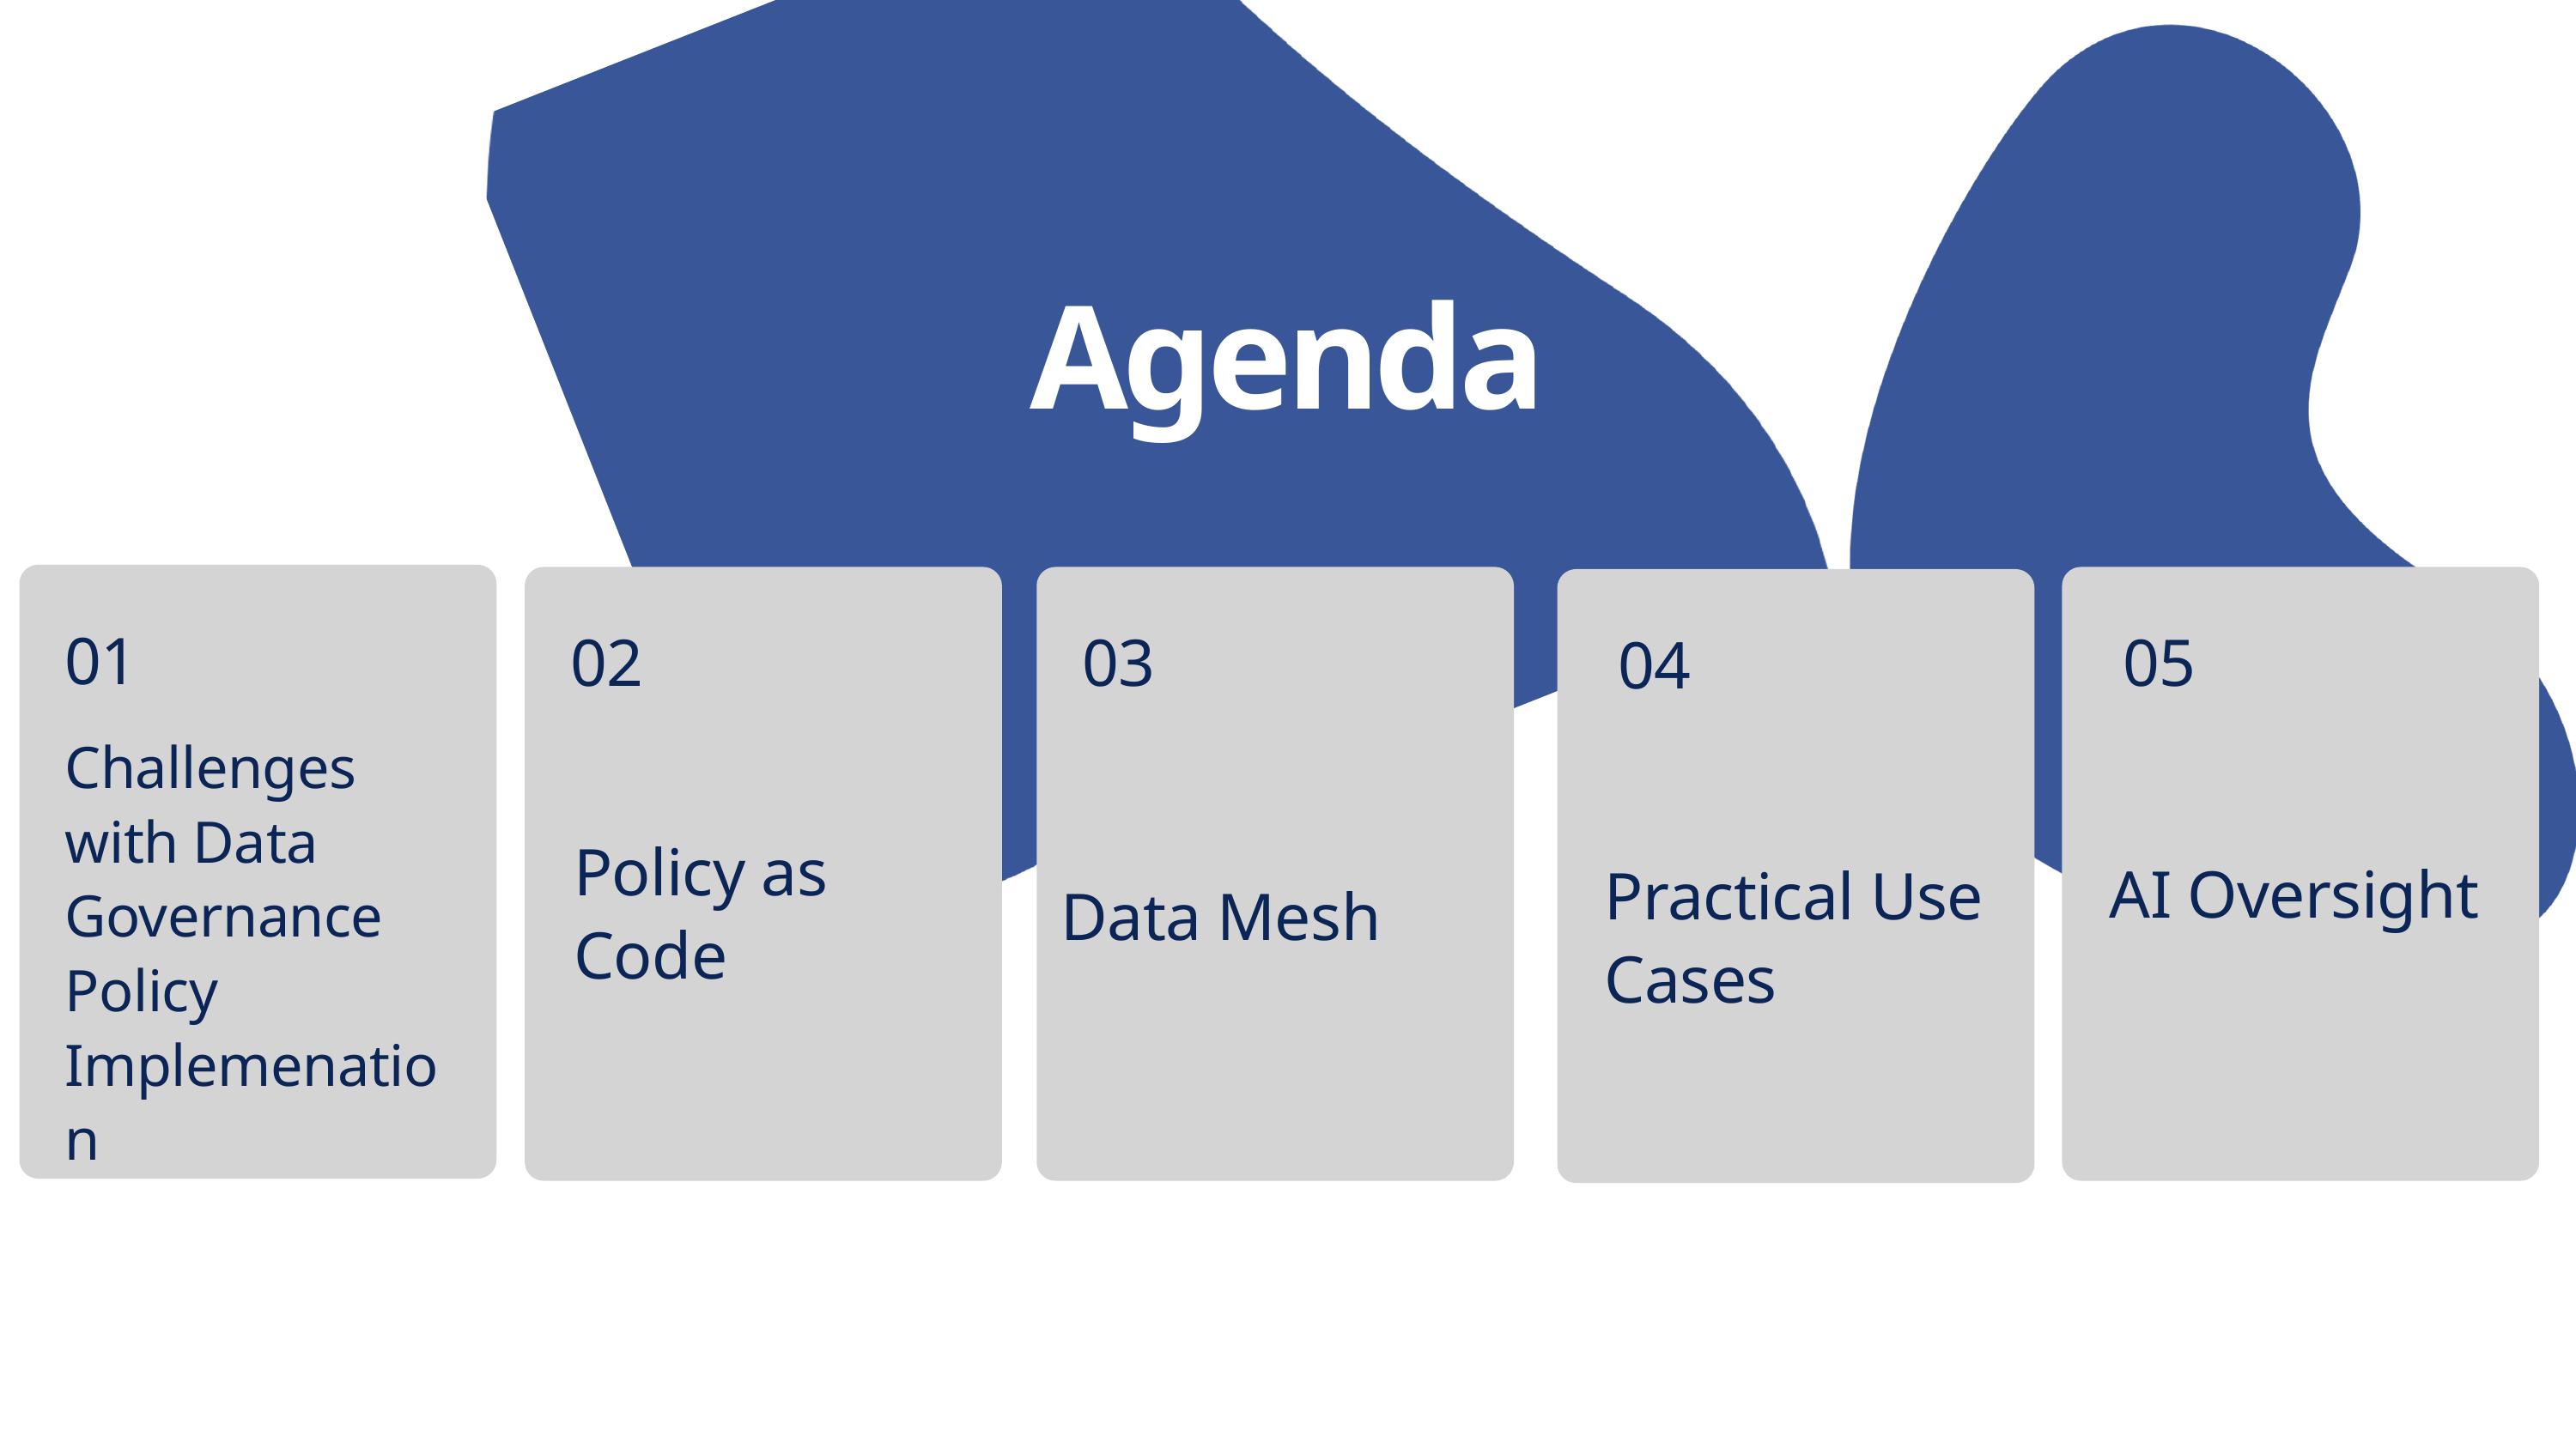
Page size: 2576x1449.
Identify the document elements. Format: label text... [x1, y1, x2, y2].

text_box Agenda [522, 265, 2053, 439]
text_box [1036, 567, 1515, 1181]
text_box [581, 439, 1685, 909]
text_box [524, 567, 1003, 1181]
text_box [2062, 567, 2540, 1181]
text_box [1557, 568, 2035, 1184]
text_box [457, 0, 1685, 289]
text_box [1685, 0, 2576, 993]
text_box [19, 564, 497, 1179]
